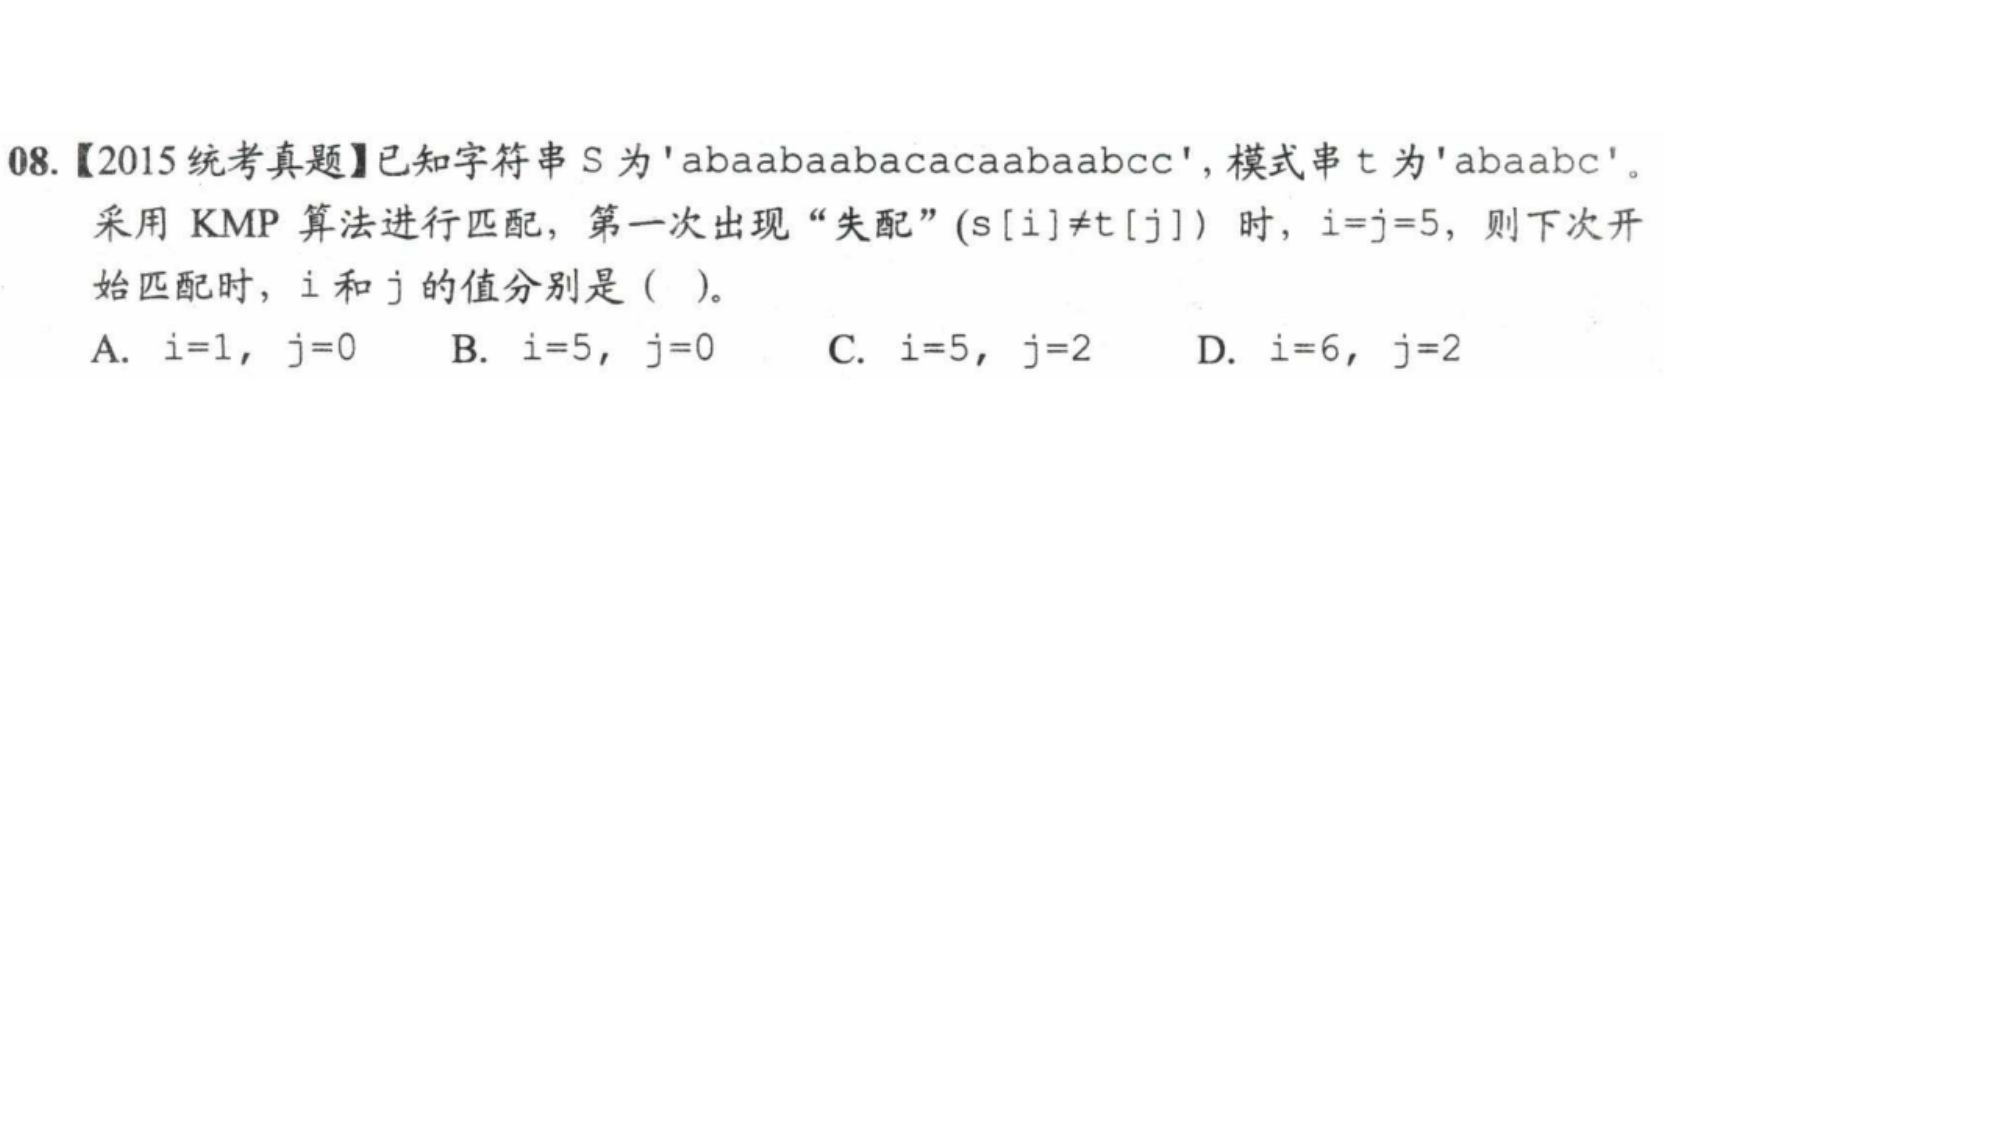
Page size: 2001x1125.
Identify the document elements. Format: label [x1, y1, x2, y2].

picture [0, 131, 1664, 380]
